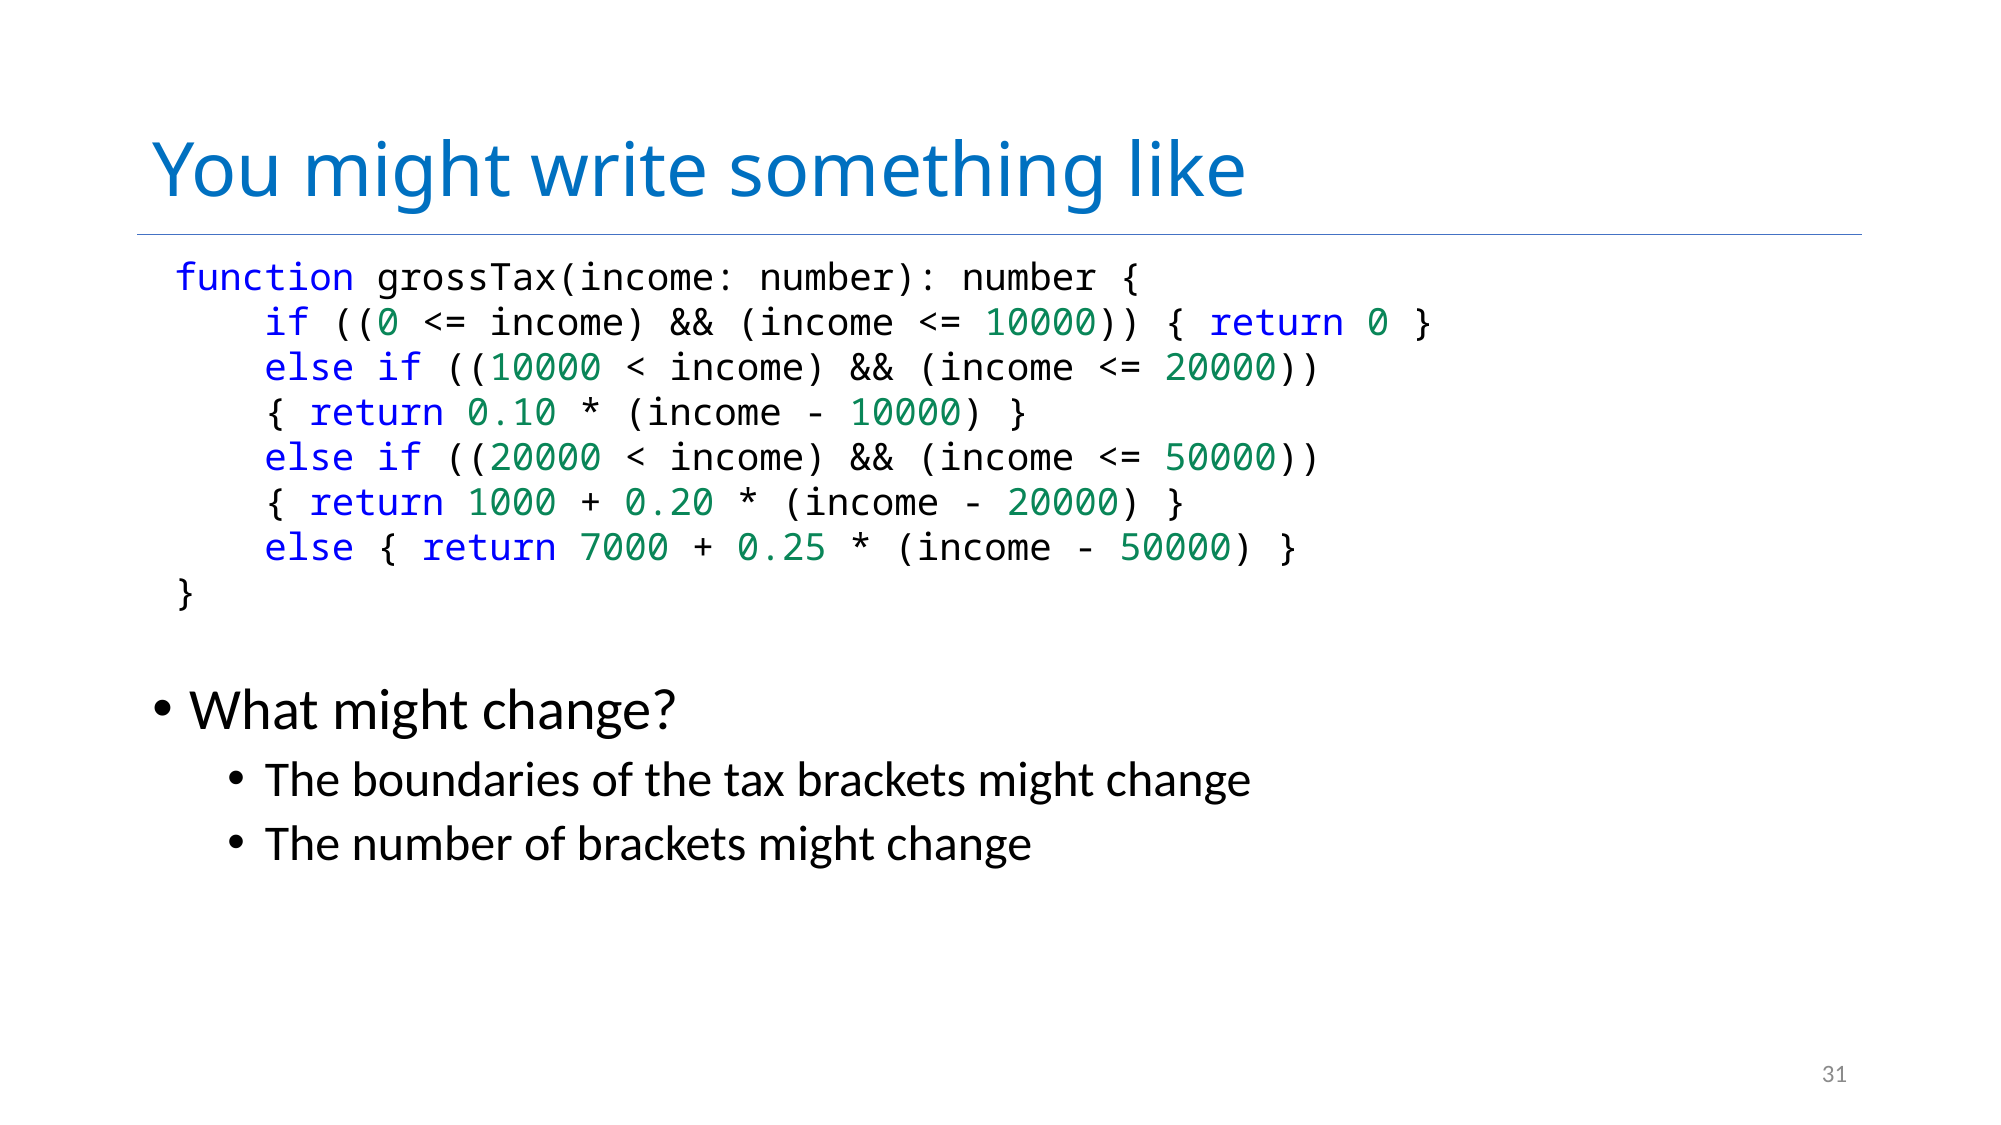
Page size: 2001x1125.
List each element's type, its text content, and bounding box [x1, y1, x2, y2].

text_box function grossTax(income: number): number { if ((0 <= income) && (income <= 10000)) { return 0 } else if ((10000 < income) && (income <= 20000)) { return 0.10 * (income - 10000) } else if ((20000 < income) && (income <= 50000)) { return 1000 + 0.20 * (income - 20000) } else { return 7000 + 0.25 * (income - 50000) } } [159, 246, 1535, 621]
title You might write something like [137, 3, 1863, 221]
list What might change? The boundaries of the tax brackets might change The number of brackets might change [137, 246, 1432, 960]
slide_number 31 [1412, 1042, 1863, 1103]
